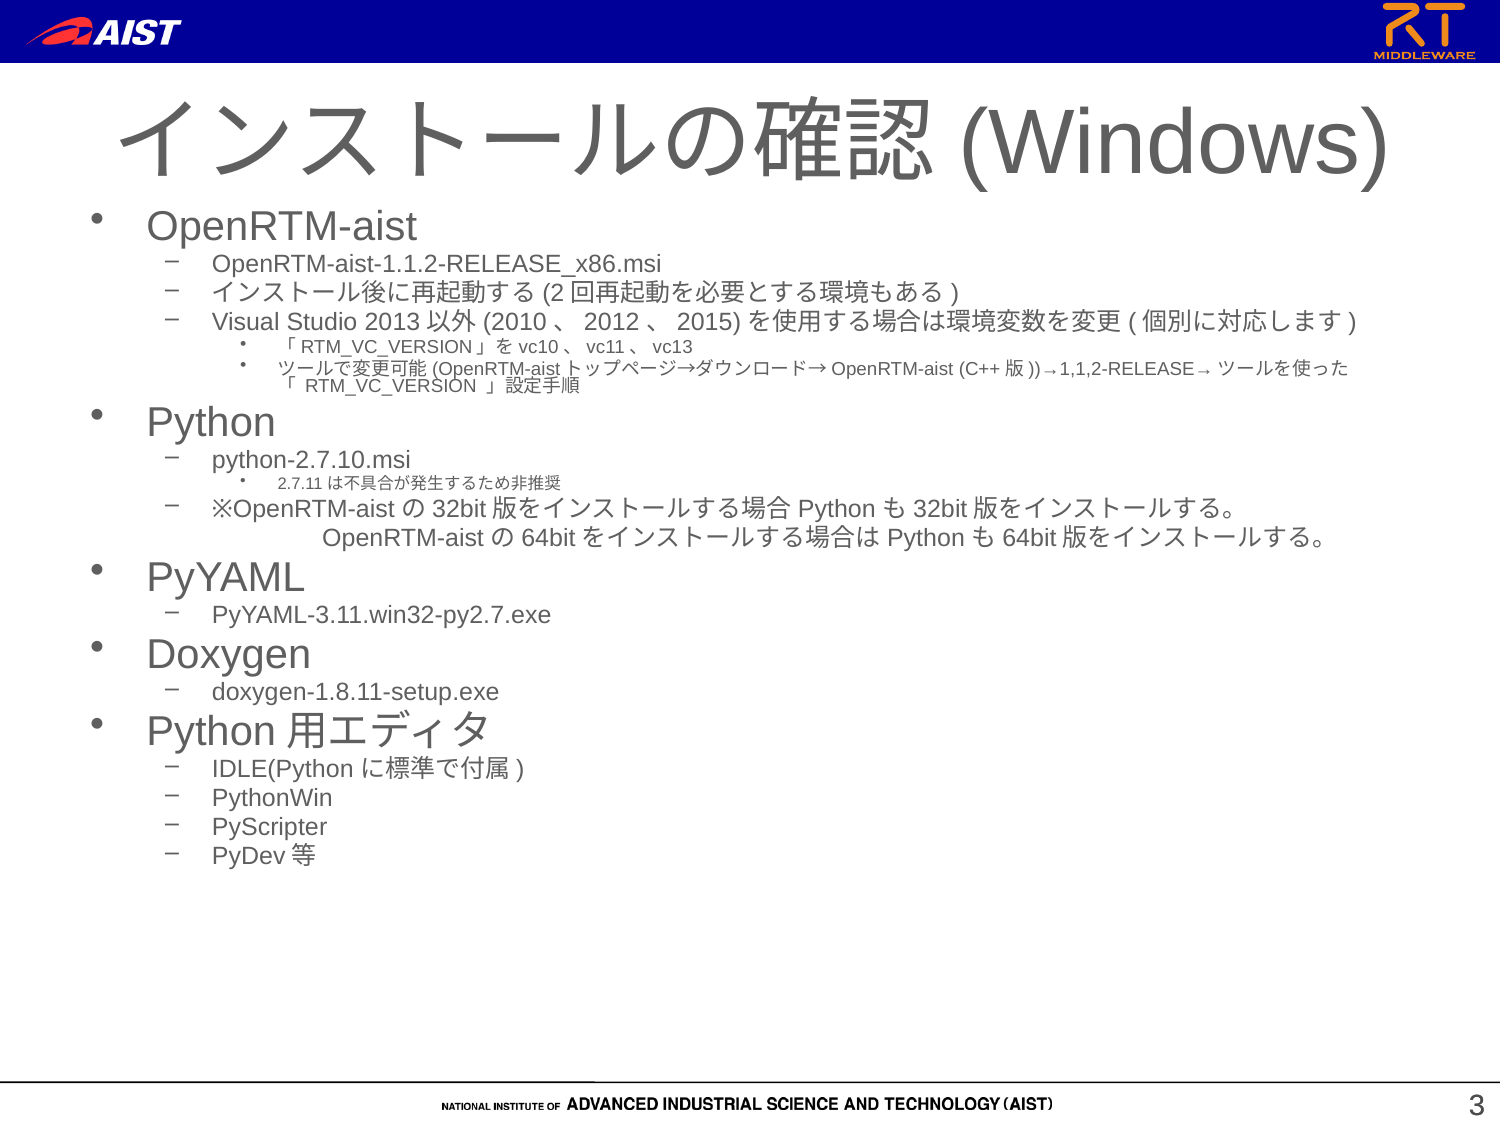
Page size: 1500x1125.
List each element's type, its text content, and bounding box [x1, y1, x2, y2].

title インストールの確認(Windows) [29, 66, 1474, 208]
picture [0, 0, 1500, 63]
picture [442, 1097, 1052, 1110]
list OpenRTM-aist OpenRTM-aist-1.1.2-RELEASE_x86.msi インストール後に再起動する(2回再起動を必要とする環境もある) Visual Studio 2013以外(2010、2012、2015)を使用する場合は環境変数を変更(個別に対応します) 「RTM_VC_VERSION」をvc10、vc11、vc13 ツールで変更可能(OpenRTM-aistトップページ→ダウンロード→OpenRTM-aist (C++版))→1,1,2-RELEASE→ツールを使った「 RTM_VC_VERSION 」設定手順 Python python-2.7.10.msi 2.7.11は不具合が発生するため非推奨 ※OpenRTM-aistの32bit版をインストールする場合Pythonも32bit版をインストールする。 OpenRTM-aistの64bitをインストールする場合はPythonも64bit版をインストールする。 PyYAML PyYAML-3.11.win32-py2.7.exe Doxygen doxygen-1.8.11-setup.exe Python用エディタ IDLE(Pythonに標準で付属) PythonWin PyScripter PyDev等 [75, 208, 1374, 925]
text_box 3 [1149, 1078, 1500, 1125]
